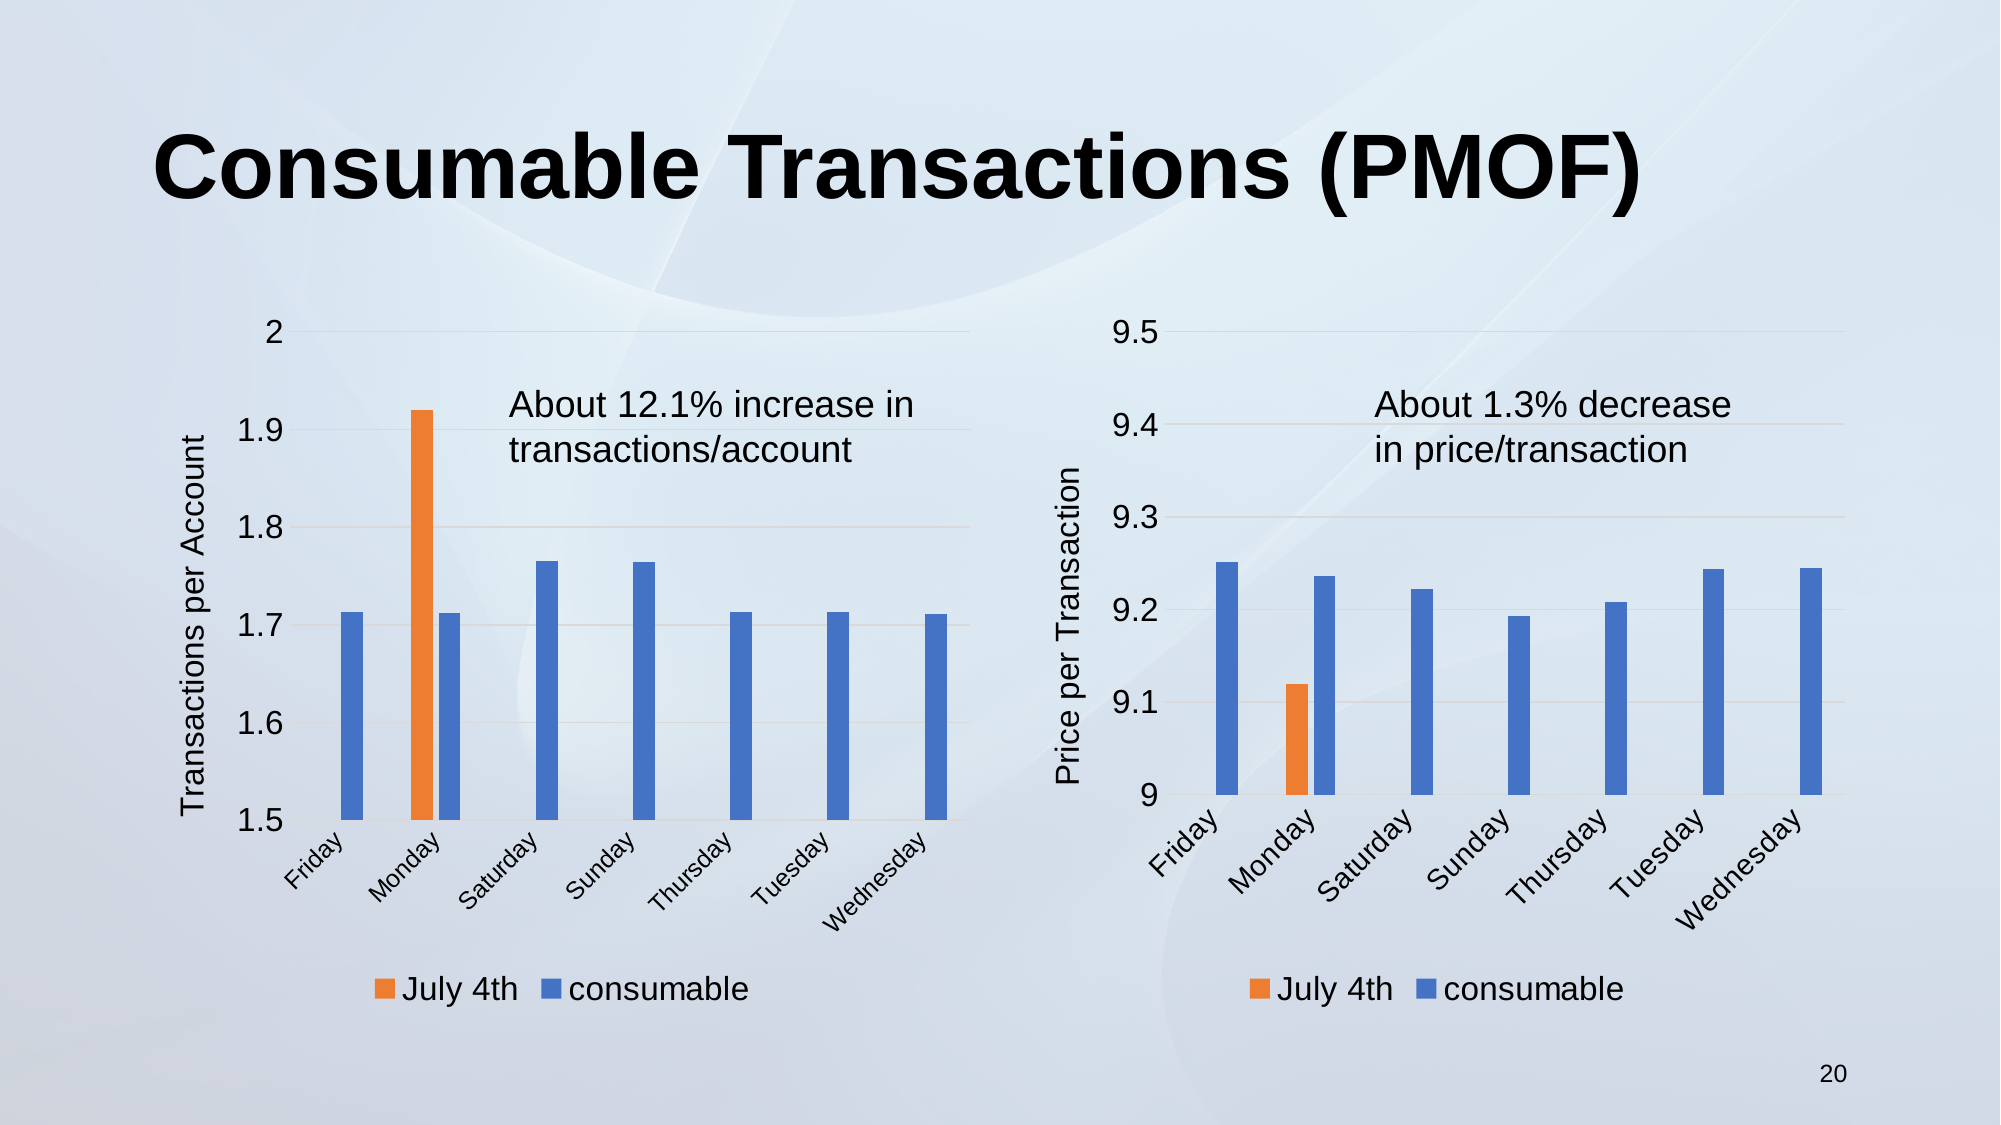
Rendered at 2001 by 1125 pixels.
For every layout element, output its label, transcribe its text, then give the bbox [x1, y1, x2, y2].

title Consumable Transactions (PMOF) [137, 59, 1863, 278]
slide_number 20 [1412, 1042, 1863, 1103]
chart [137, 299, 988, 1014]
chart [1012, 299, 1863, 1014]
